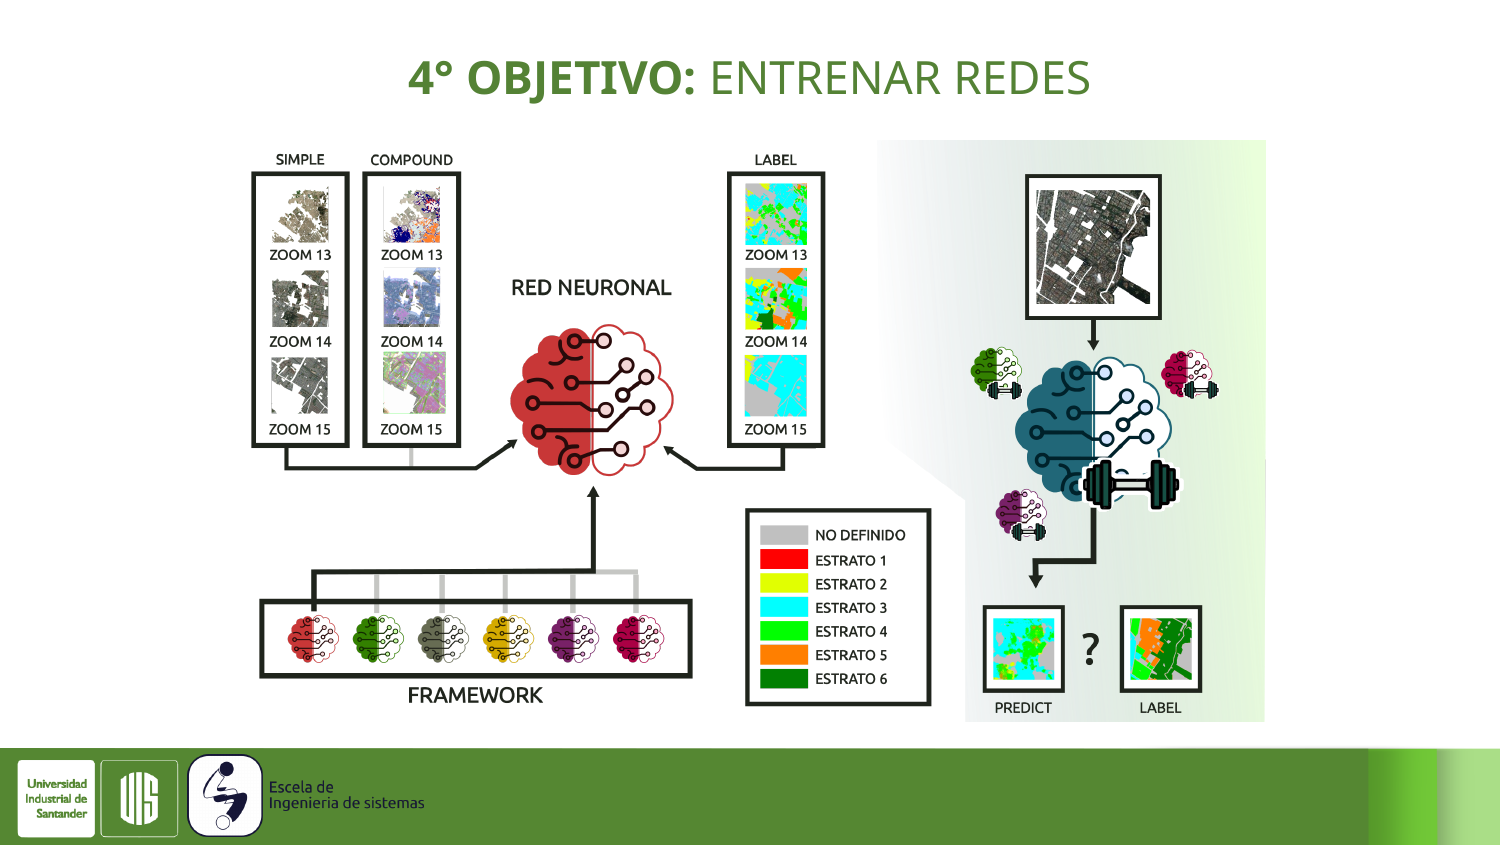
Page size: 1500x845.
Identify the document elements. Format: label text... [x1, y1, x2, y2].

picture [0, 0, 1500, 845]
title 4° OBJETIVO: ENTRENAR REDES [340, 0, 1160, 139]
